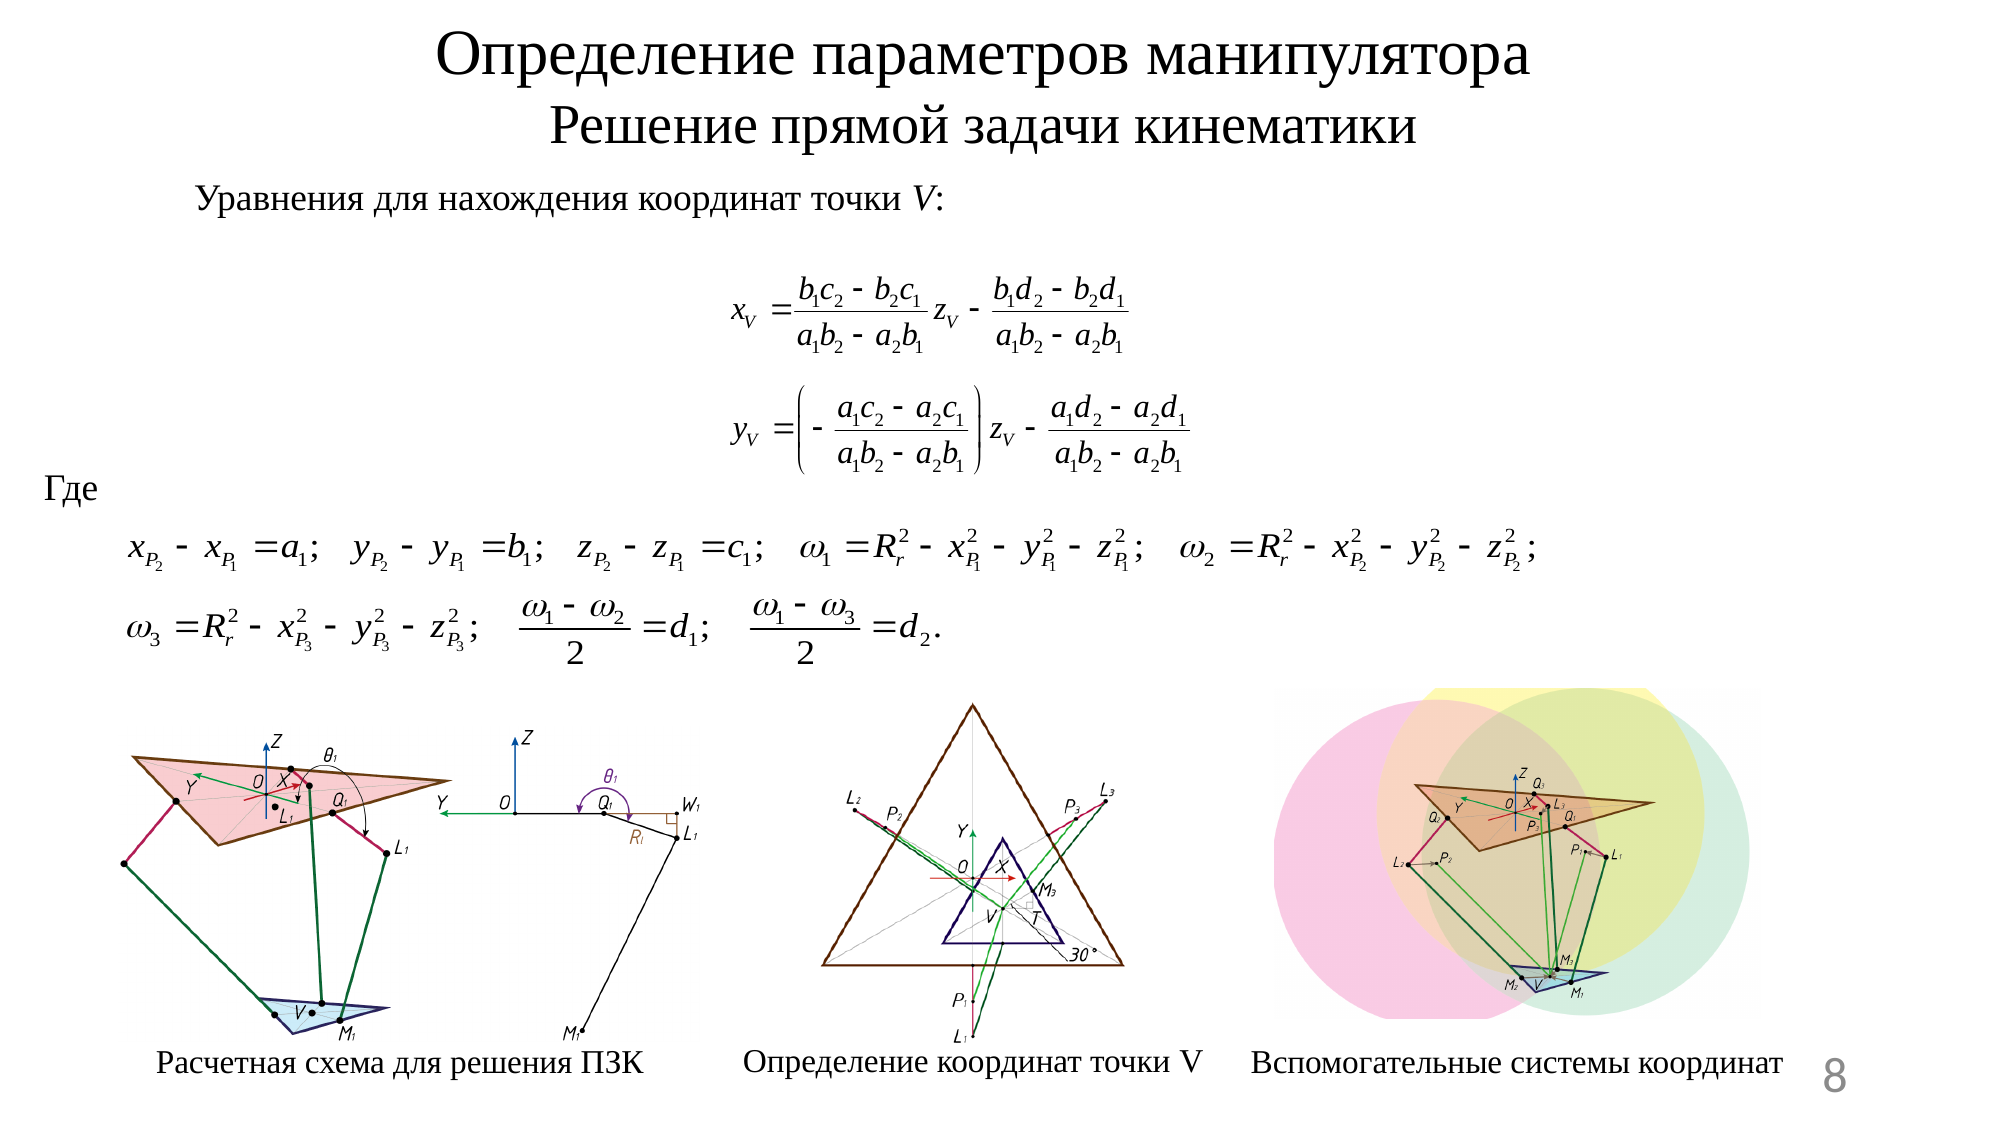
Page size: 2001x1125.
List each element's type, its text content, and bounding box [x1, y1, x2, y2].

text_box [120, 521, 1578, 671]
picture [118, 726, 700, 1042]
picture [788, 698, 1158, 1044]
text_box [724, 378, 1197, 482]
text_box Расчетная схема для решения ПЗК [141, 1042, 660, 1088]
text_box Определение координат точки V [728, 1031, 1219, 1087]
text_box Уравнения для нахождения координат точки V: Где [29, 165, 1971, 516]
text_box Вспомогательные системы координат [1235, 1032, 1800, 1088]
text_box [724, 268, 1135, 361]
slide_number 8 [1412, 1042, 1863, 1103]
title Определение параметров манипулятора Решение прямой задачи кинематики [120, 0, 1846, 165]
picture [1274, 688, 1761, 1019]
